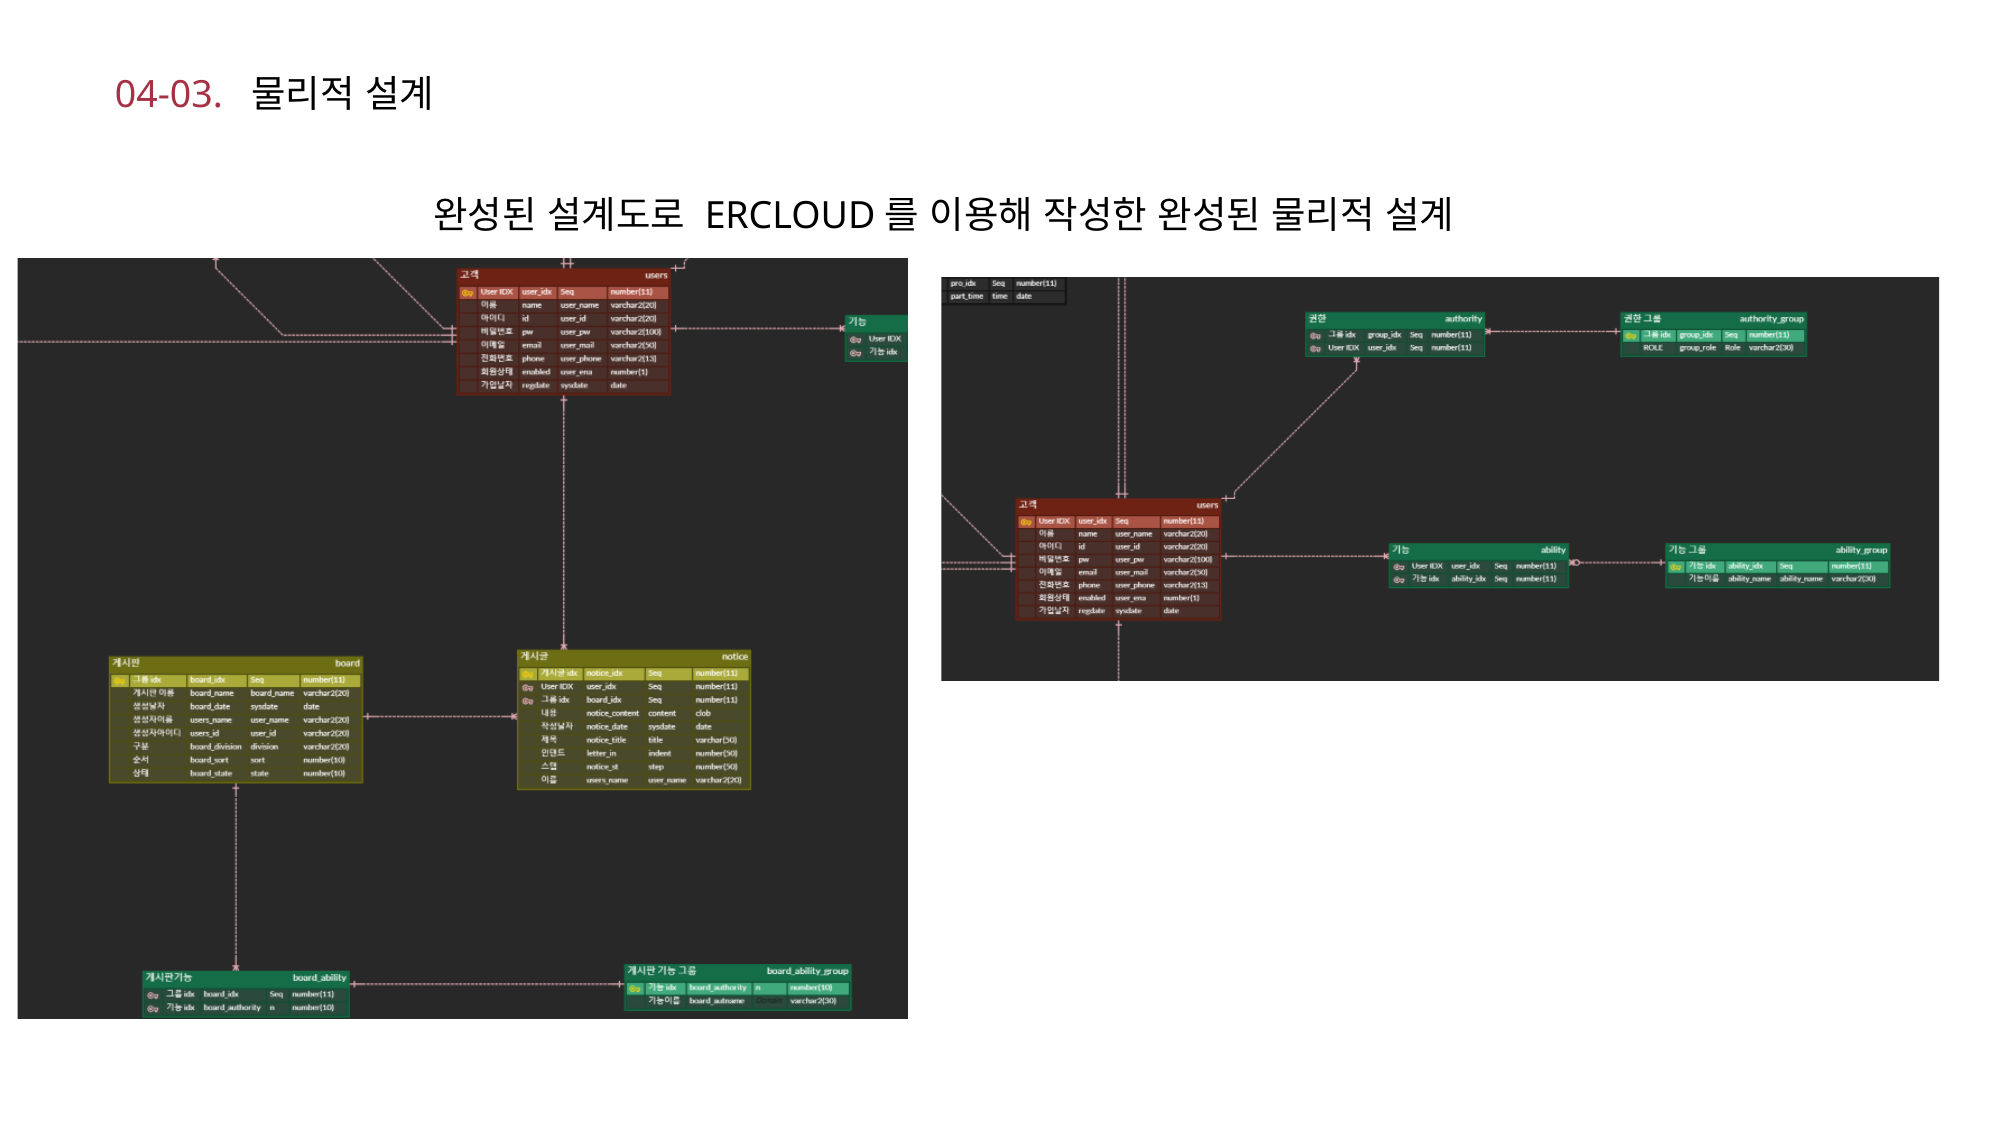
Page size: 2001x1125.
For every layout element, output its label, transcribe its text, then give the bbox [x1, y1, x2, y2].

text_box 완성된 설계도로 ERCLOUD를 이용해 작성한 완성된 물리적 설계 [418, 183, 1659, 244]
title 04-03. 물리적 설계 [99, 45, 1904, 139]
picture [17, 257, 909, 1125]
picture [940, 277, 1940, 681]
